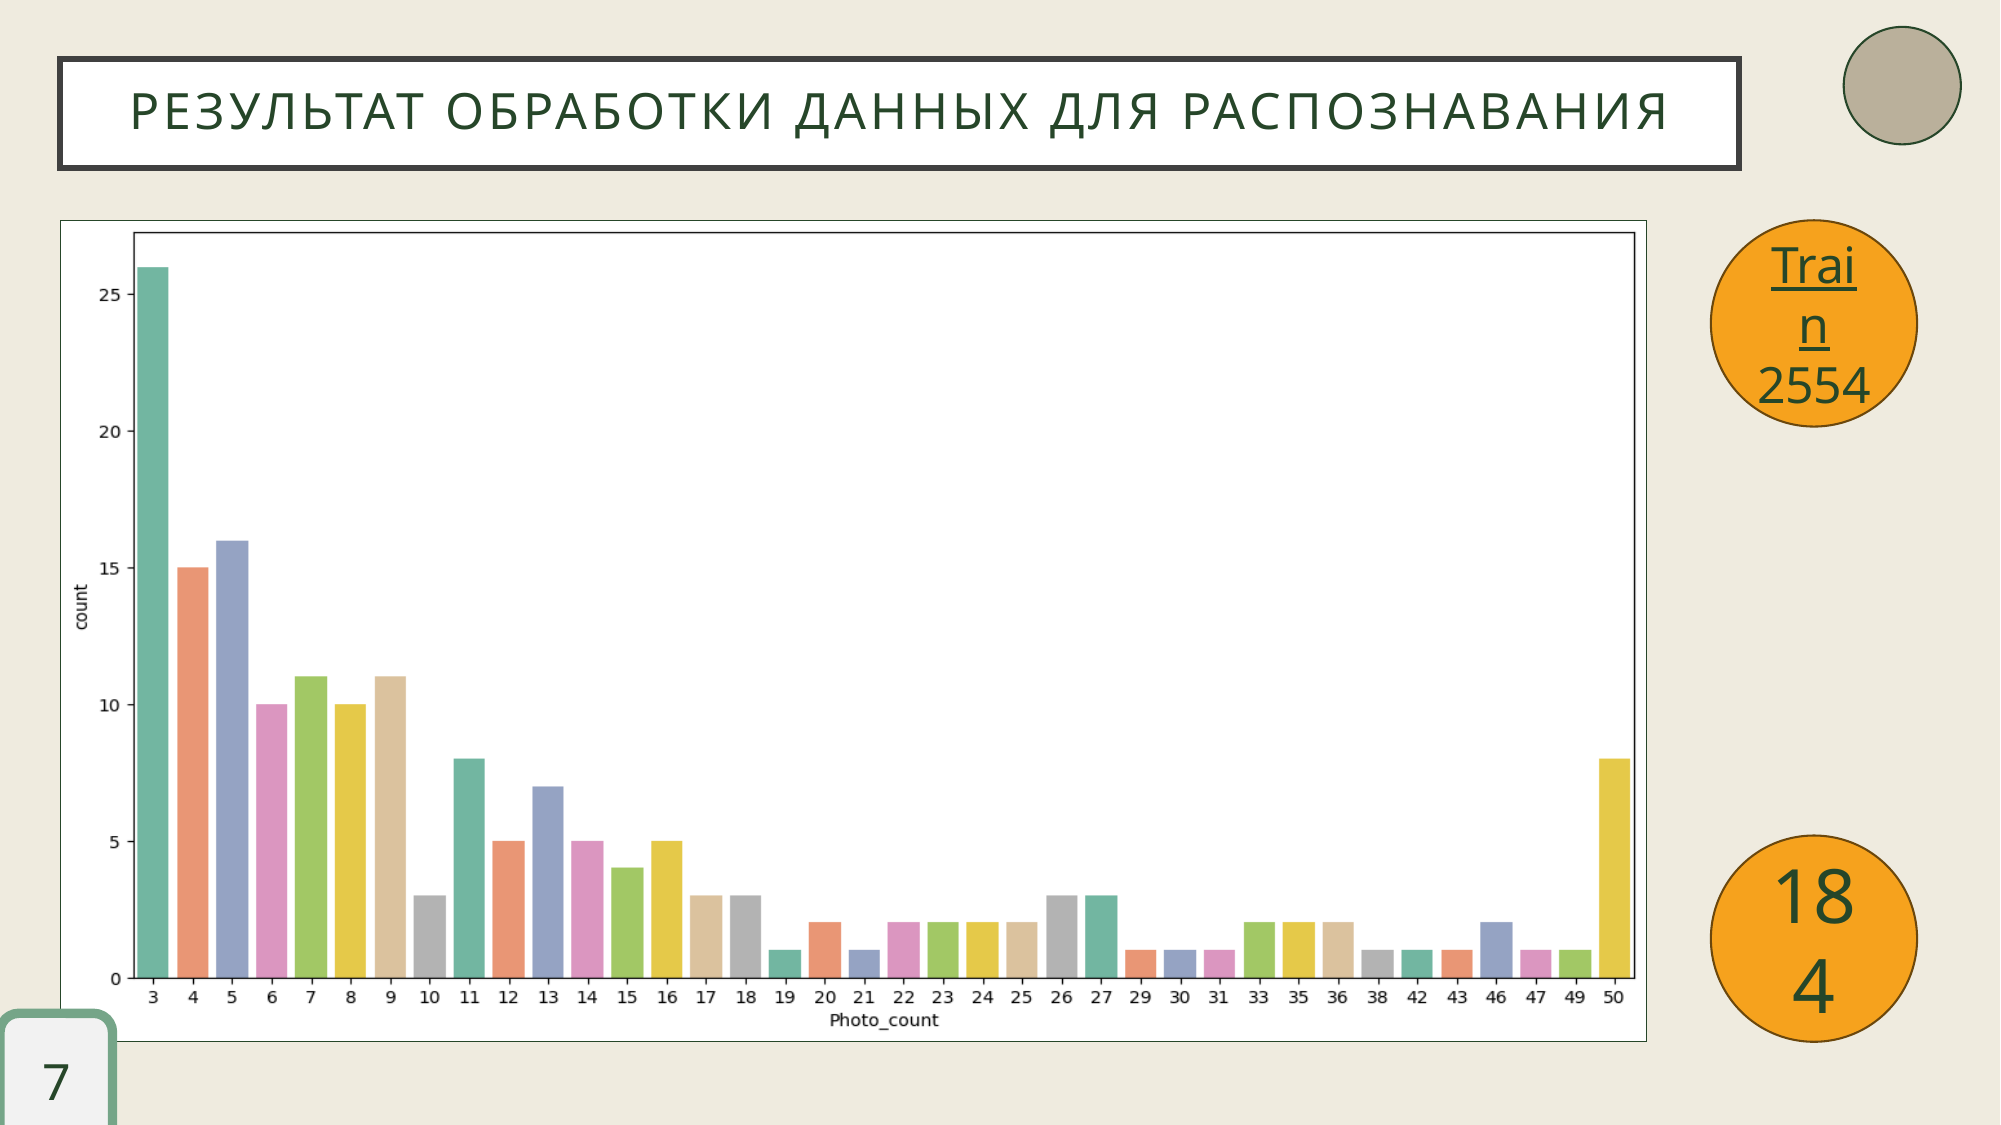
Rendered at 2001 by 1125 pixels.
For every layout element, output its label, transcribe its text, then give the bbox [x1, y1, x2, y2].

text_box Train 2554 [1709, 219, 1919, 428]
text_box [1842, 25, 1962, 146]
picture [60, 220, 1647, 1042]
text_box 7 [0, 1012, 114, 1125]
text_box РЕЗУЛЬТАТ ОБРАБОТКИ ДАННЫХ ДЛЯ РАСПОЗНАВАНИЯ [60, 59, 1739, 168]
text_box 184 [1709, 834, 1919, 1043]
